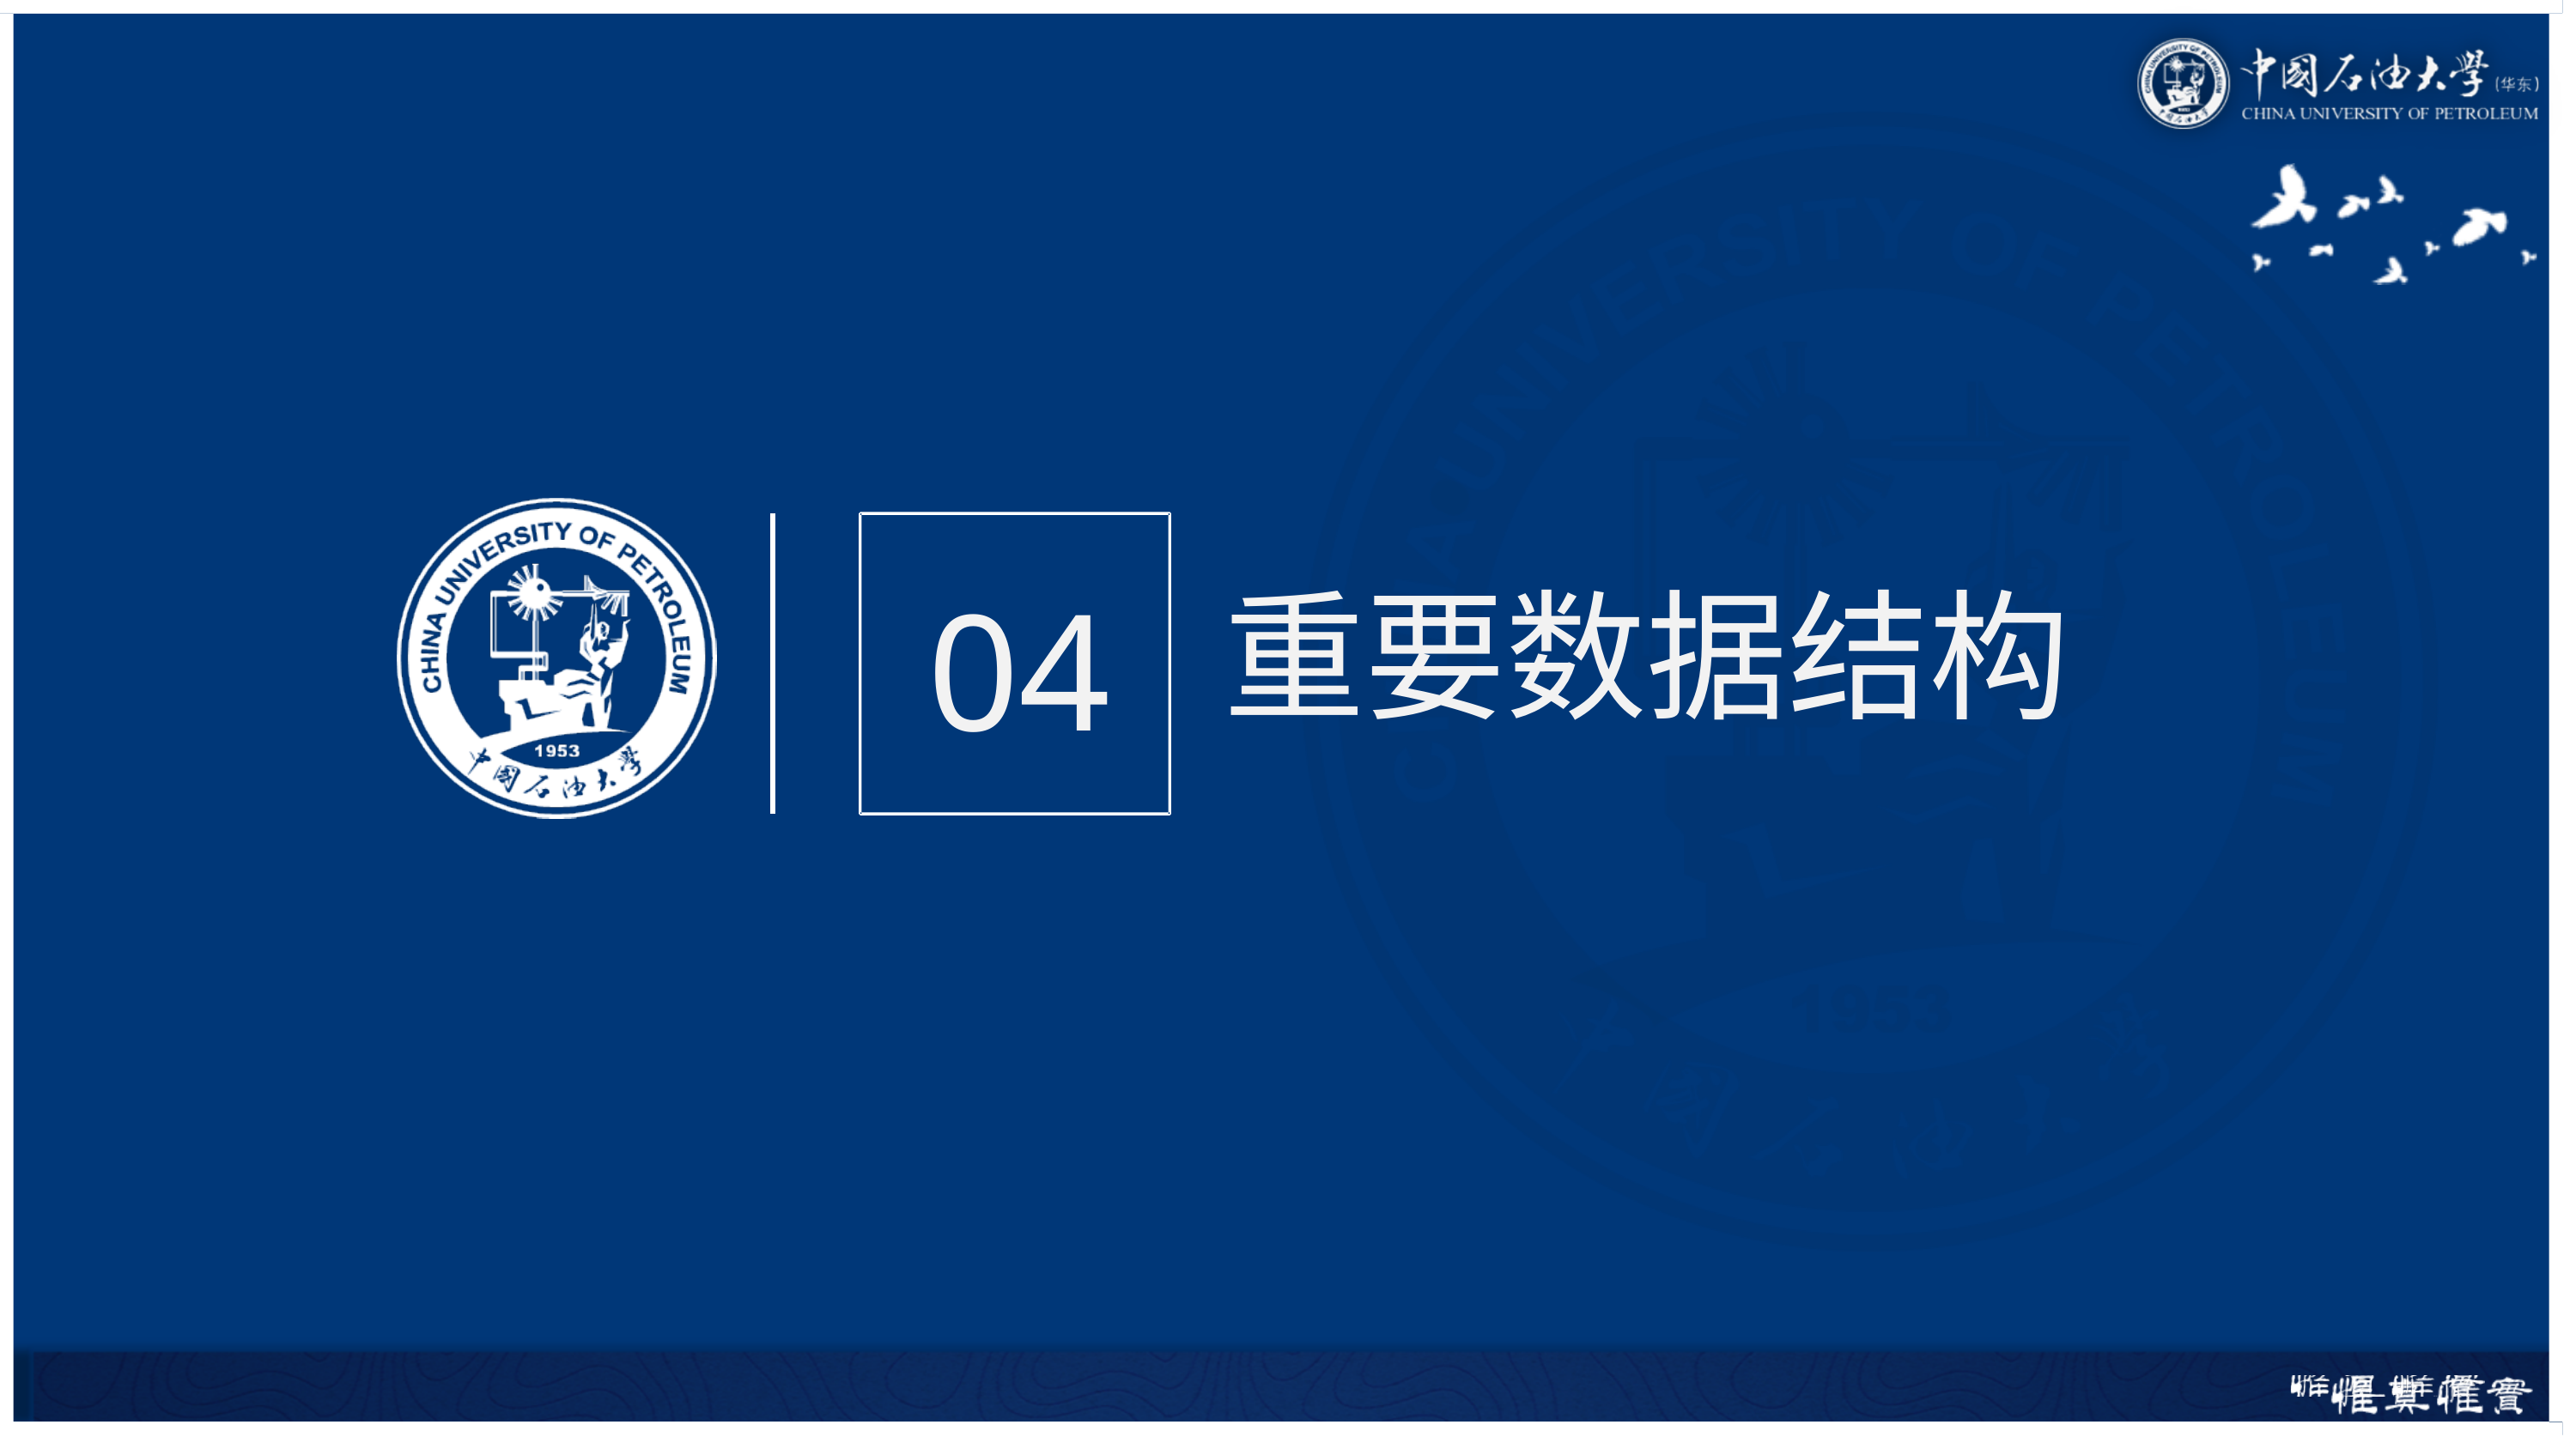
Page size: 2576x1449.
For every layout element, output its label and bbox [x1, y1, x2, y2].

text_box [459, 372, 958, 886]
text_box [858, 512, 1172, 815]
text_box [769, 510, 776, 817]
text_box [0, 0, 2576, 1449]
